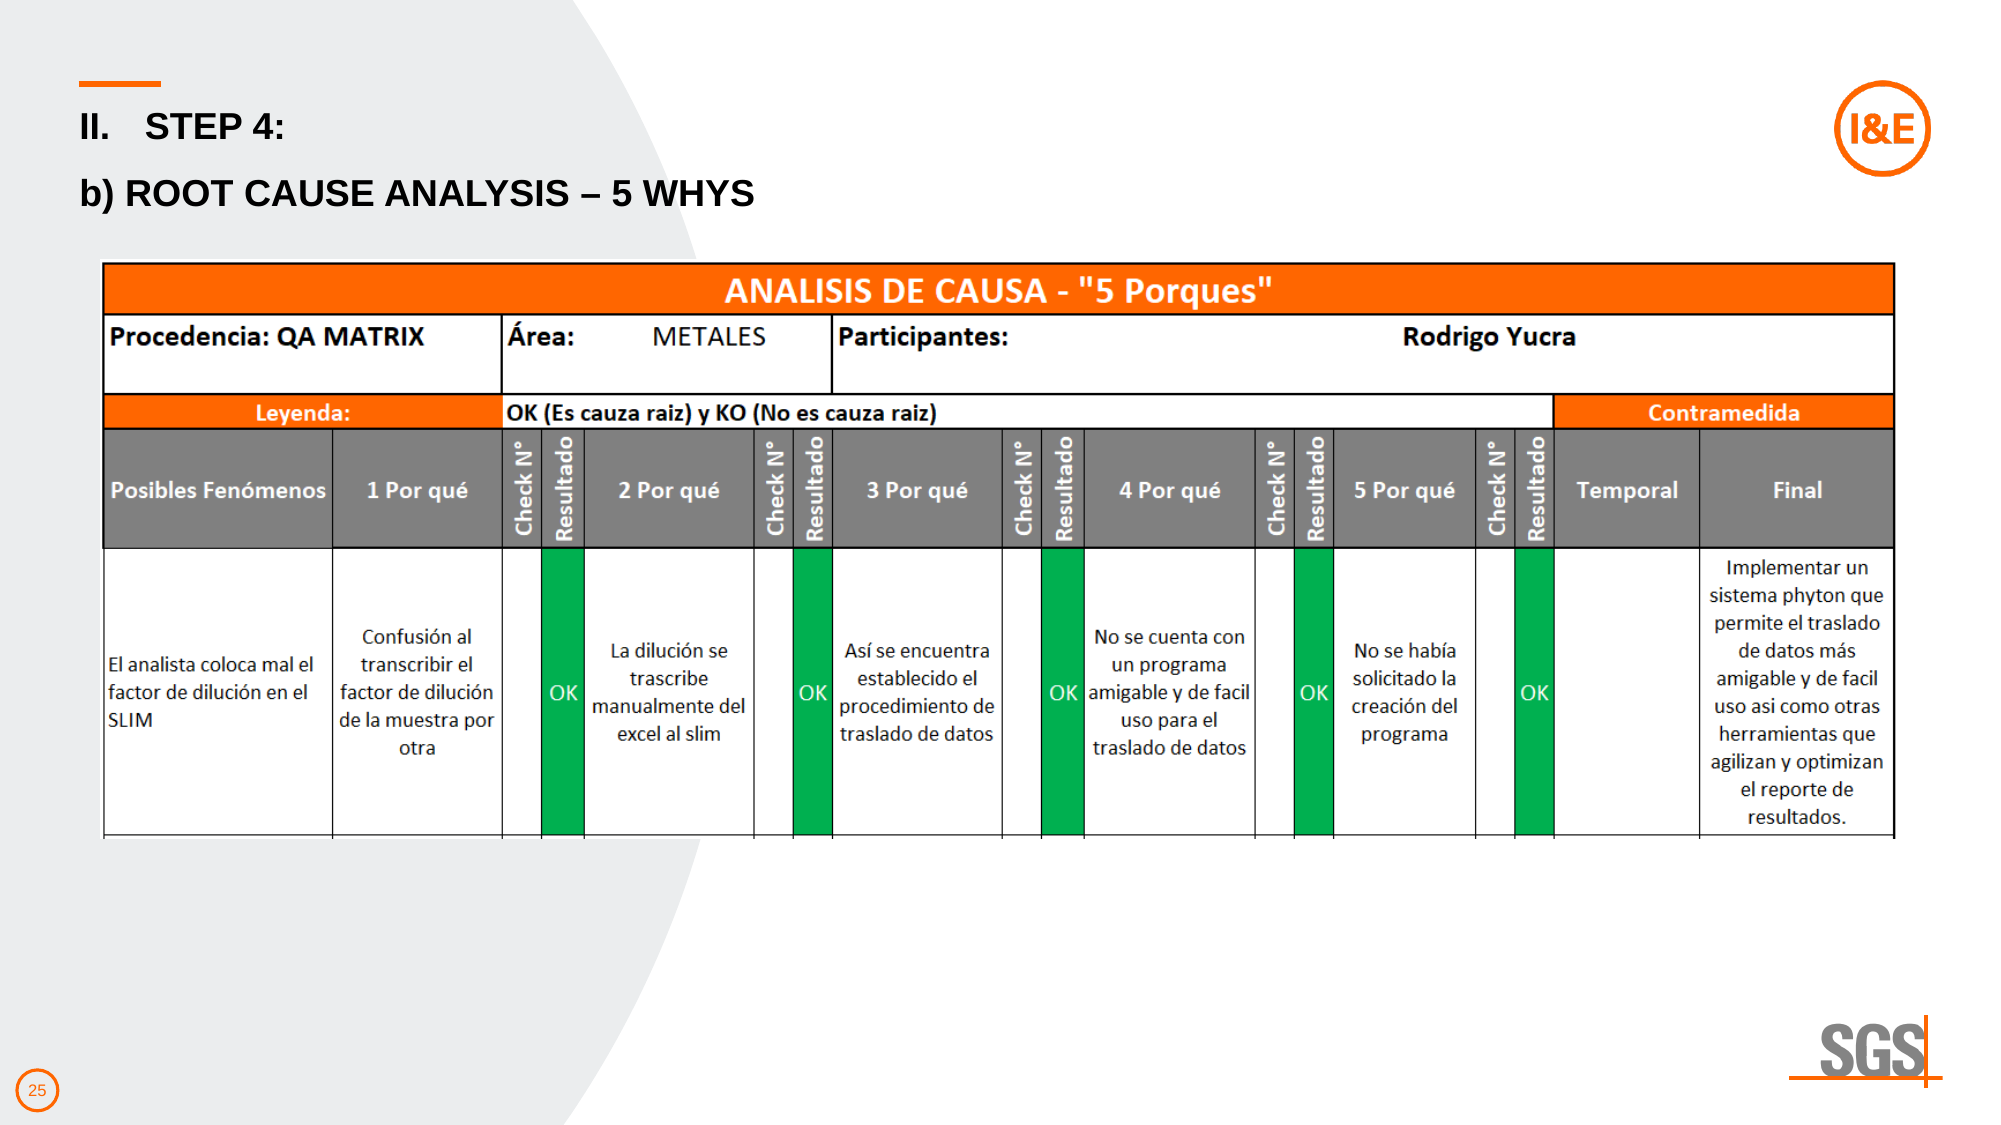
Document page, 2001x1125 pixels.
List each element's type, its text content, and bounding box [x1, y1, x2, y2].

text_box STEP 4: b) ROOT CAUSE ANALYSIS – 5 WHYS [64, 71, 1065, 222]
picture [100, 259, 1900, 839]
picture [1834, 80, 1931, 177]
